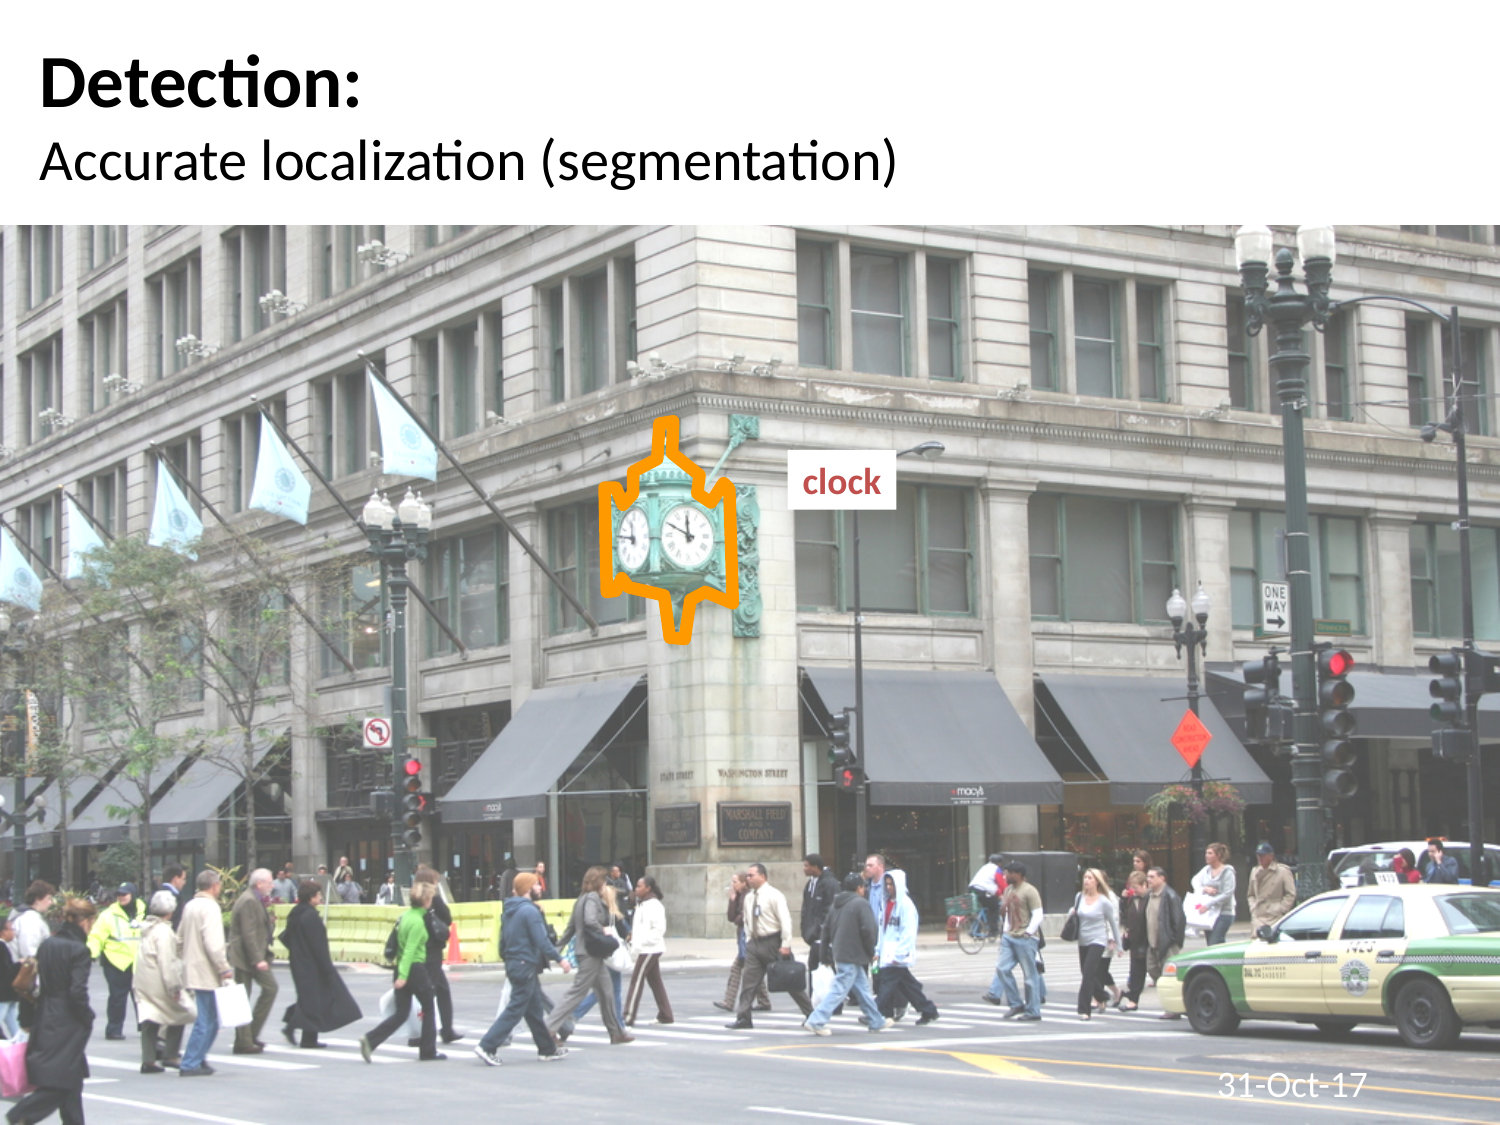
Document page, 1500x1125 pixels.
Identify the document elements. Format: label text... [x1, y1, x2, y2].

picture [0, 224, 1500, 1125]
text_box Detection: Accurate localization (segmentation) [24, 24, 1500, 200]
